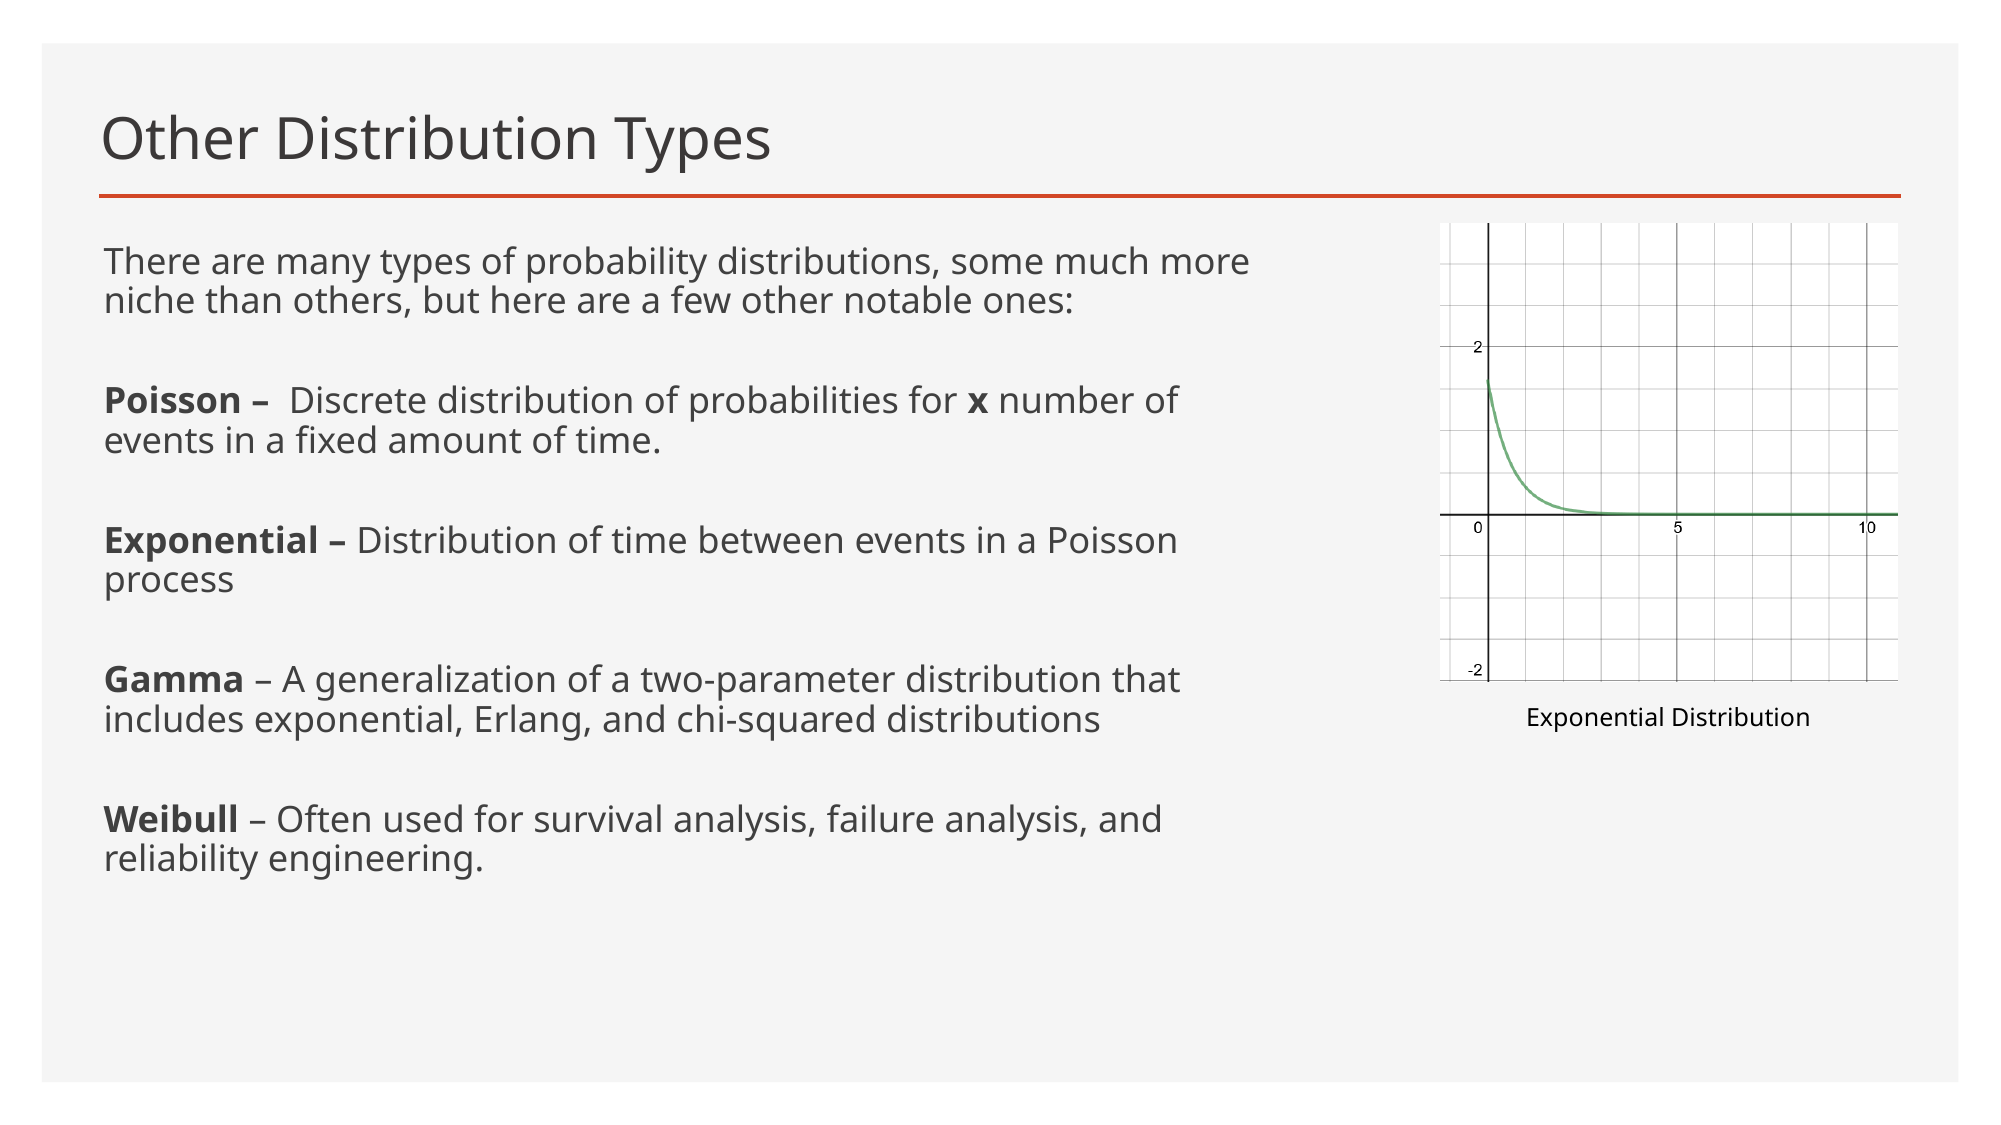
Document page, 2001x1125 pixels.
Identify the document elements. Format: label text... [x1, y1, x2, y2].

picture [1439, 223, 1898, 682]
list There are many types of probability distributions, some much more niche than others, but here are a few other notable ones: Poisson – Discrete distribution of probabilities for x number of events in a fixed amount of time. Exponential – Distribution of time between events in a Poisson process Gamma – A generalization of a two-parameter distribution that includes exponential, Erlang, and chi-squared distributions Weibull – Often used for survival analysis, failure analysis, and reliability engineering. [88, 235, 1313, 888]
title Other Distribution Types [85, 73, 1214, 179]
text_box Exponential Distribution [1511, 693, 1826, 739]
